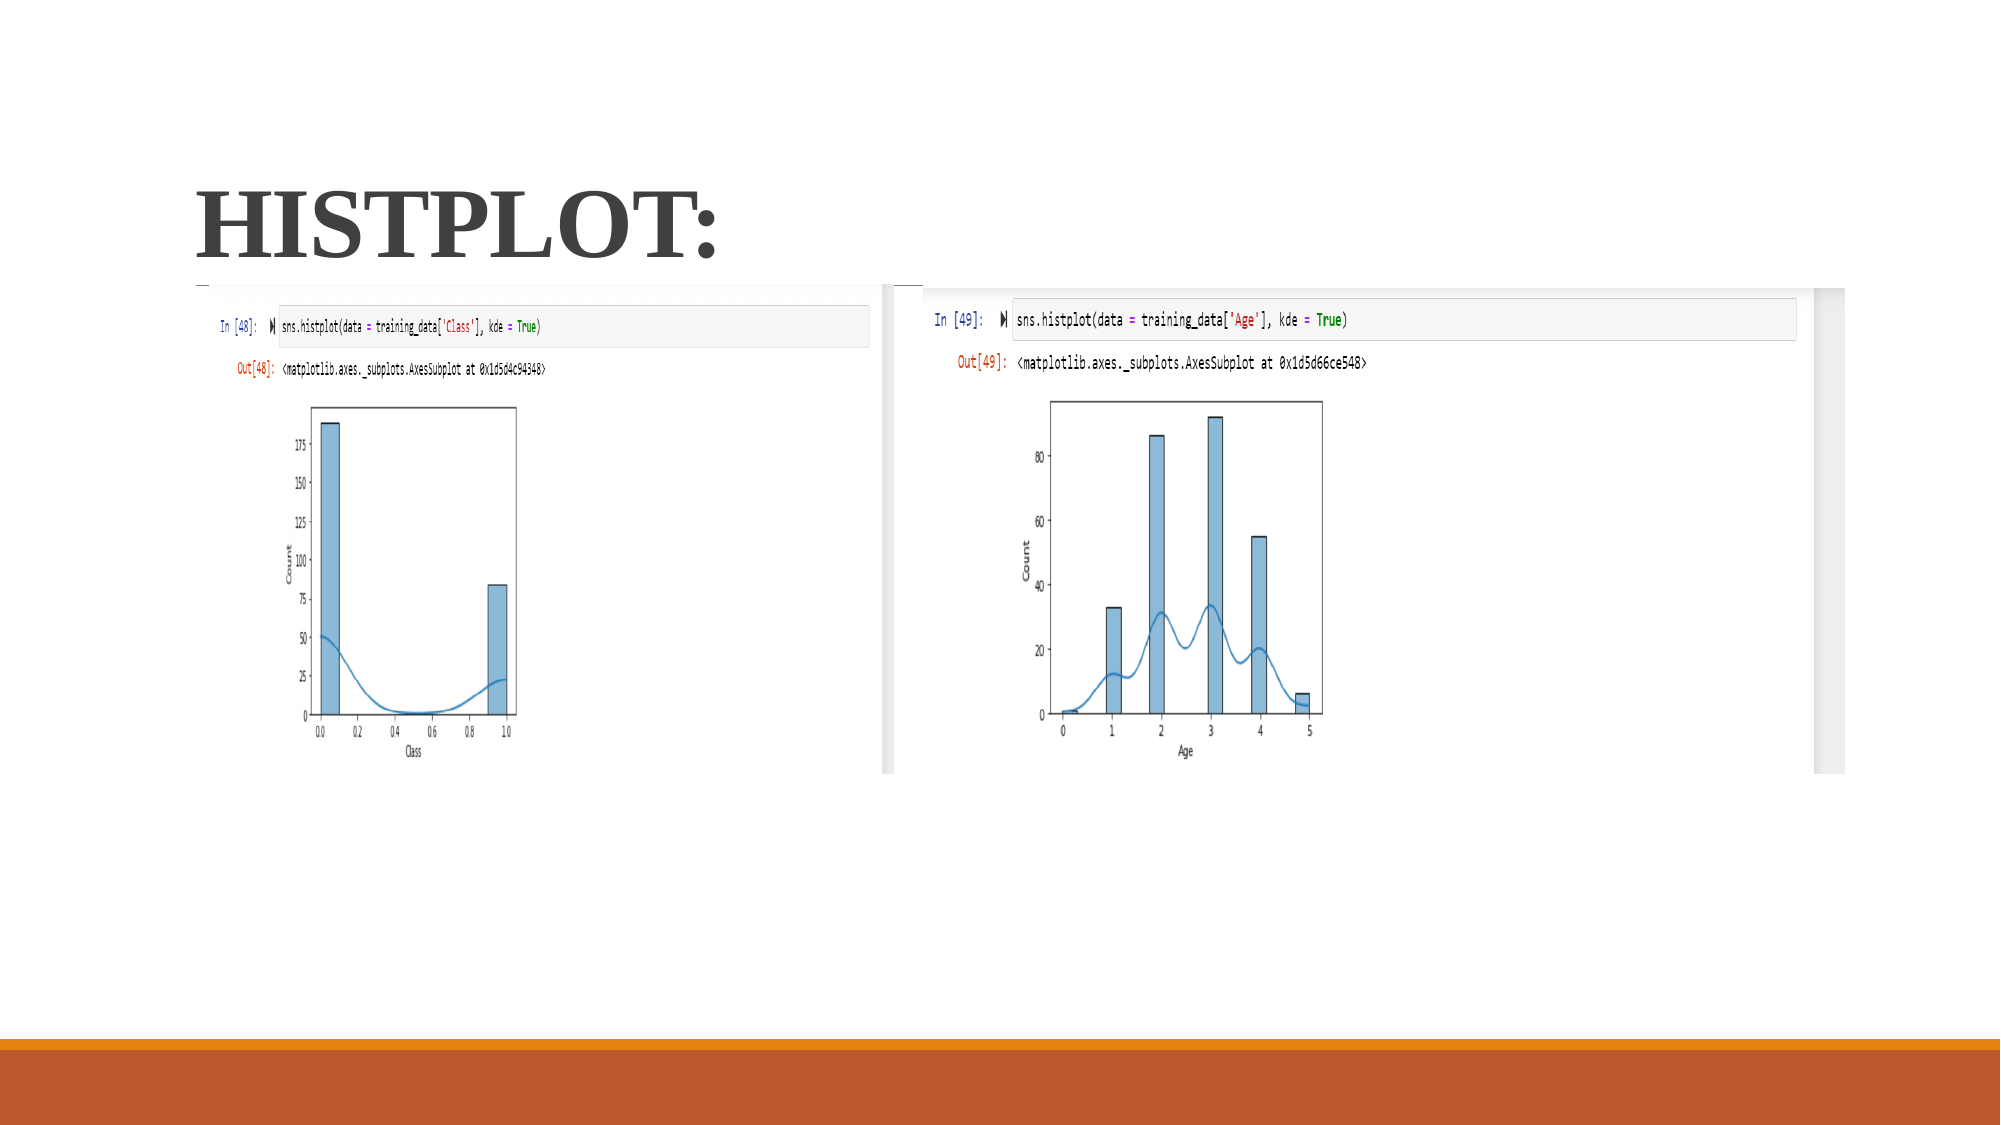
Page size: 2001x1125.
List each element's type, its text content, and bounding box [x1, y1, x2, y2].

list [209, 284, 894, 774]
title HISTPLOT: [180, 47, 1830, 285]
picture [922, 284, 1845, 774]
